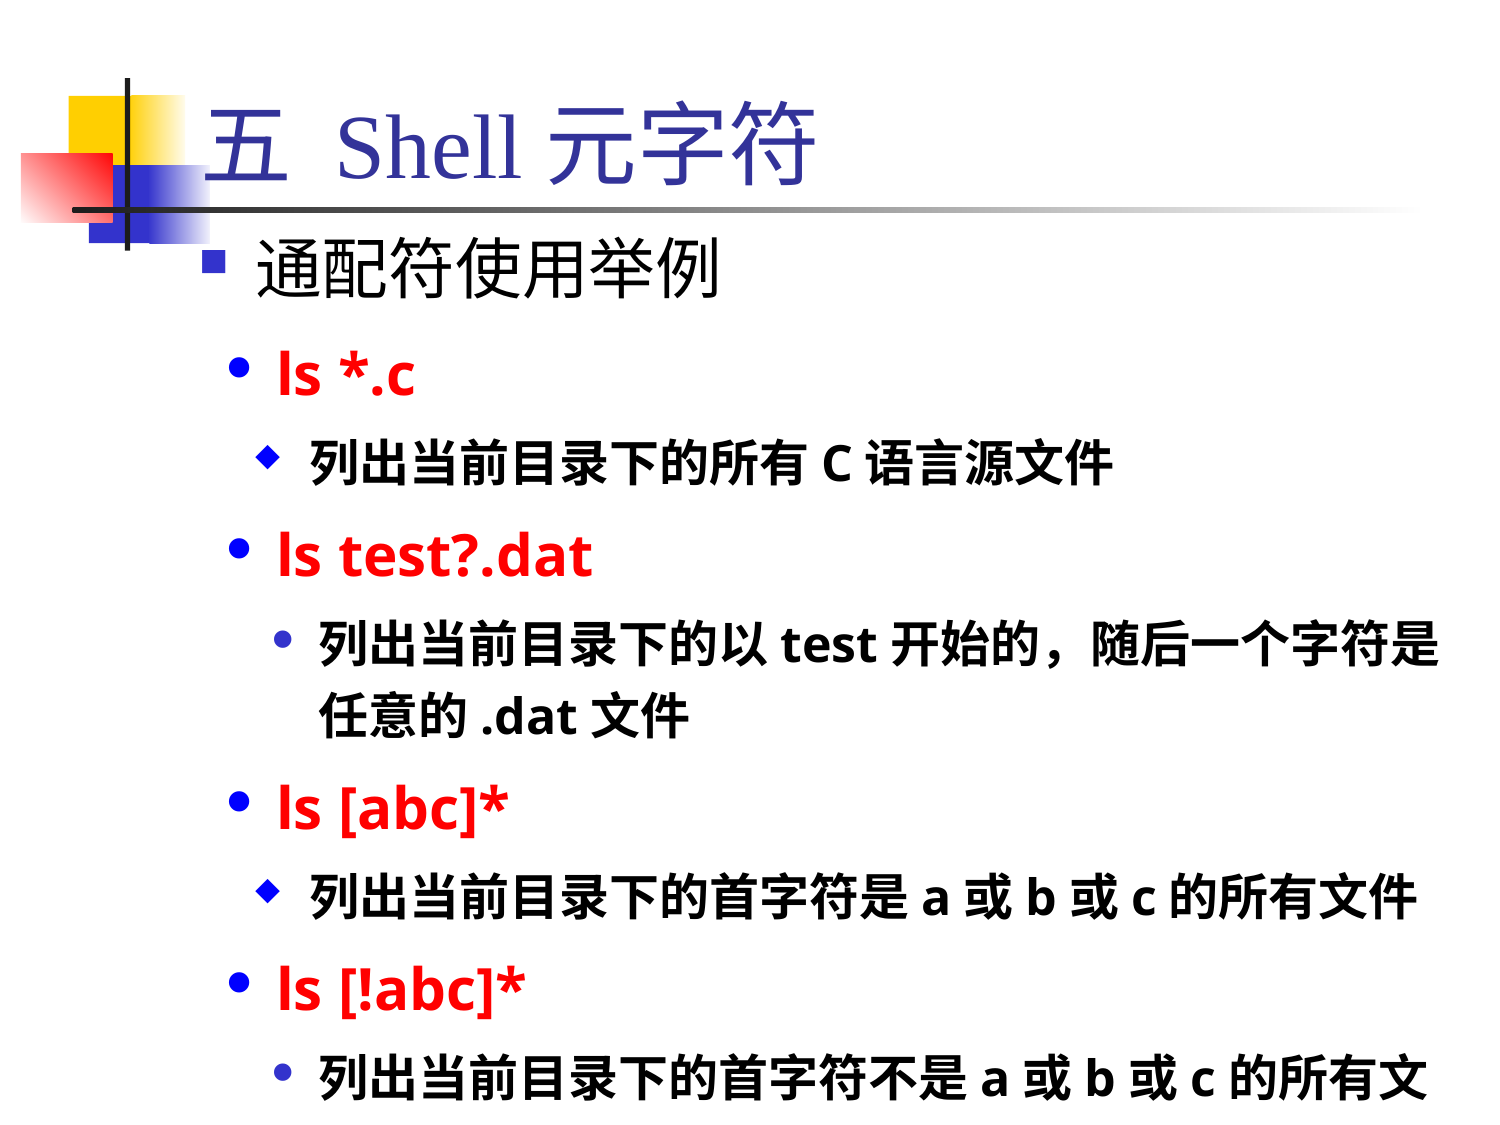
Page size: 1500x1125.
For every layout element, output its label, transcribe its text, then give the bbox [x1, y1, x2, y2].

list ls *.c 列出当前目录下的所有C语言源文件 ls test?.dat 列出当前目录下的以test开始的，随后一个字符是任意的.dat文件 ls [abc]* 列出当前目录下的首字符是a或b或c的所有文件 ls [!abc]* 列出当前目录下的首字符不是a或b或c的所有文件 [181, 315, 1457, 991]
text_box 通配符使用举例 [184, 219, 935, 315]
text_box 五 Shell元字符 [185, 66, 1464, 204]
